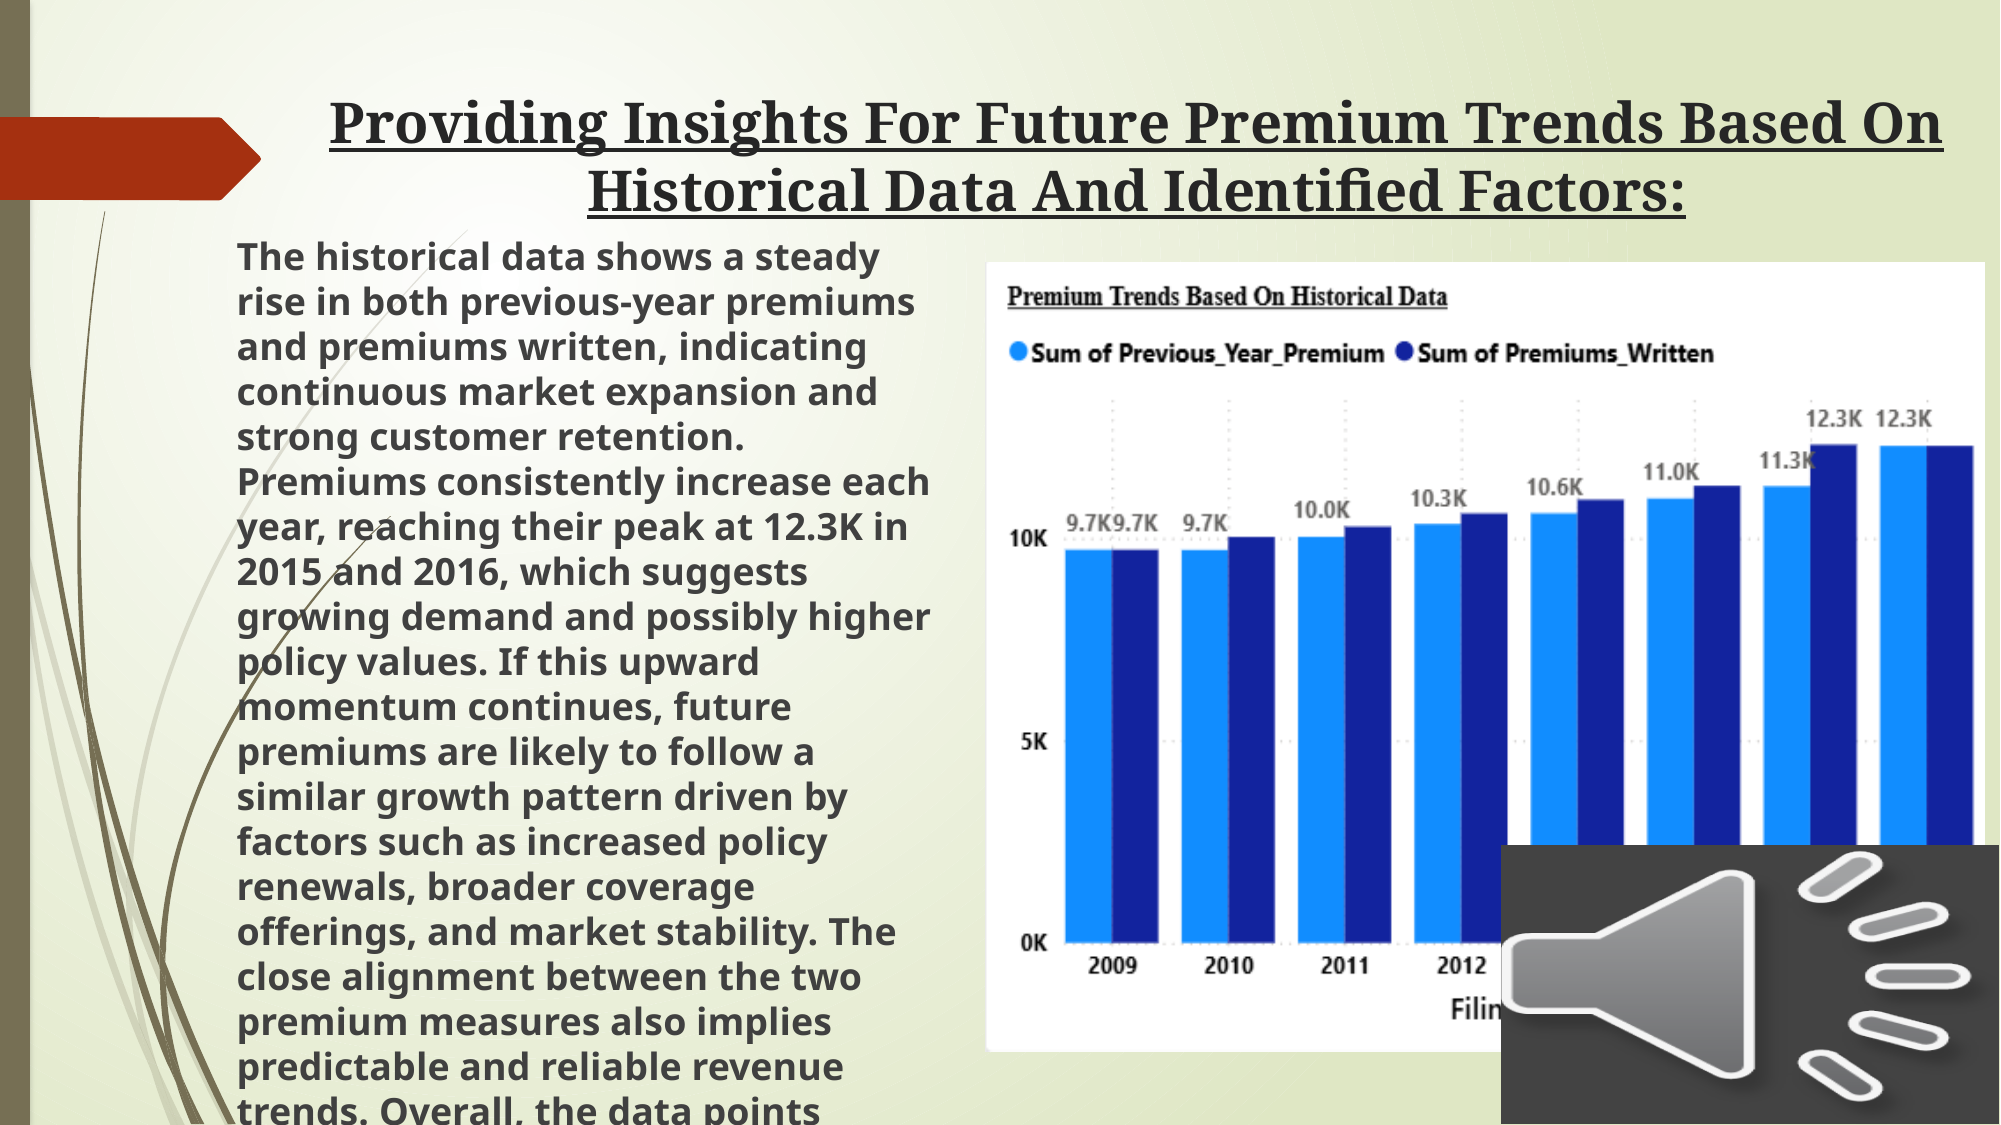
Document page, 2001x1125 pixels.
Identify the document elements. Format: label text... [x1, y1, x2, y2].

list The historical data shows a steady rise in both previous-year premiums and premiums written, indicating continuous market expansion and strong customer retention. Premiums consistently increase each year, reaching their peak at 12.3K in 2015 and 2016, which suggests growing demand and possibly higher policy values. If this upward momentum continues, future premiums are likely to follow a similar growth pattern driven by factors such as increased policy renewals, broader coverage offerings, and market stability. The close alignment between the two premium measures also implies predictable and reliable revenue trends. Overall, the data points toward a positive future outlook, with premiums expected to gradually increase in the coming years. [221, 225, 948, 1089]
picture [1499, 843, 2000, 1125]
title Providing Insights For Future Premium Trends Based On Historical Data And Identified Factors: [273, 45, 2000, 330]
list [985, 261, 1985, 1052]
